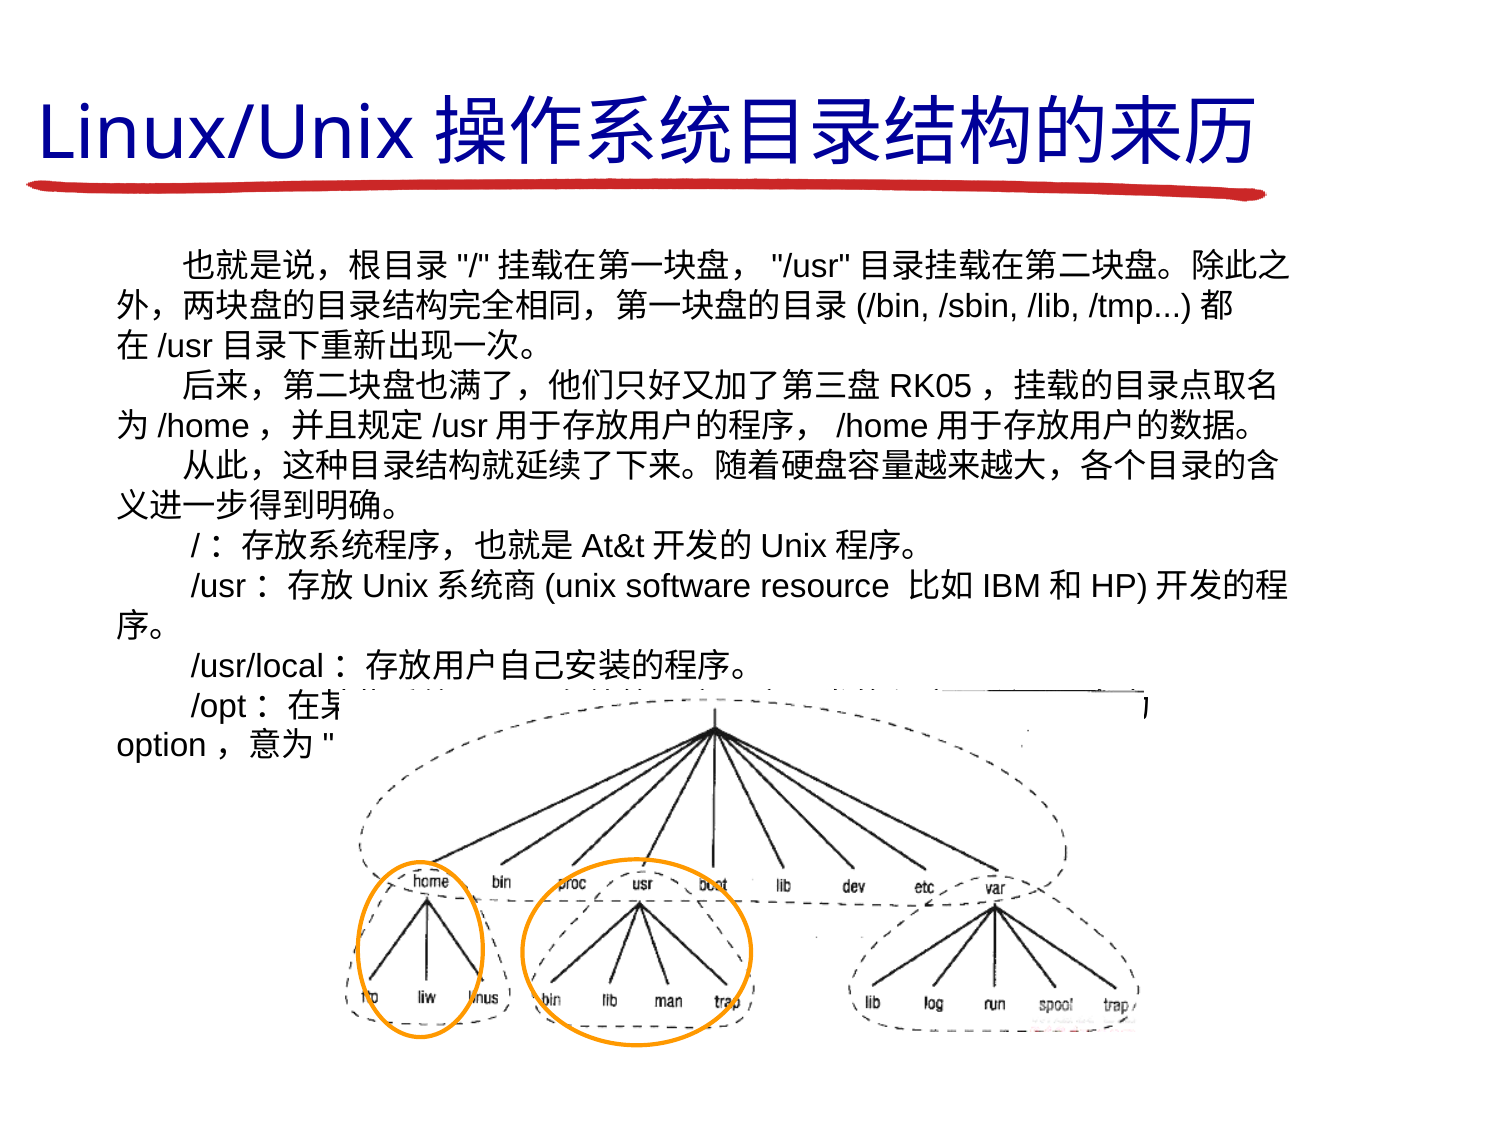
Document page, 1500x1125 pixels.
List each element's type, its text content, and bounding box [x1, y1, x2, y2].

text_box 也就是说，根目录"/"挂载在第一块盘，"/usr"目录挂载在第二块盘。除此之外，两块盘的目录结构完全相同，第一块盘的目录(/bin, /sbin, /lib, /tmp...)都在/usr目录下重新出现一次。 后来，第二块盘也满了，他们只好又加了第三盘RK05，挂载的目录点取名为/home，并且规定/usr用于存放用户的程序，/home用于存放用户的数据。 从此，这种目录结构就延续了下来。随着硬盘容量越来越大，各个目录的含义进一步得到明确。 /：存放系统程序，也就是At&t开发的Unix程序。 /usr：存放Unix系统商(unix software resource 比如IBM和HP)开发的程序。 /usr/local：存放用户自己安装的程序。 /opt：在某些系统，用于存放第三方厂商开发的程序，所以取名为option，意为"选装"。 [101, 237, 1306, 771]
picture [21, 172, 1281, 209]
text_box [594, 1041, 679, 1048]
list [339, 690, 1145, 1032]
title Linux/Unix操作系统目录结构的来历 [21, 34, 1297, 223]
